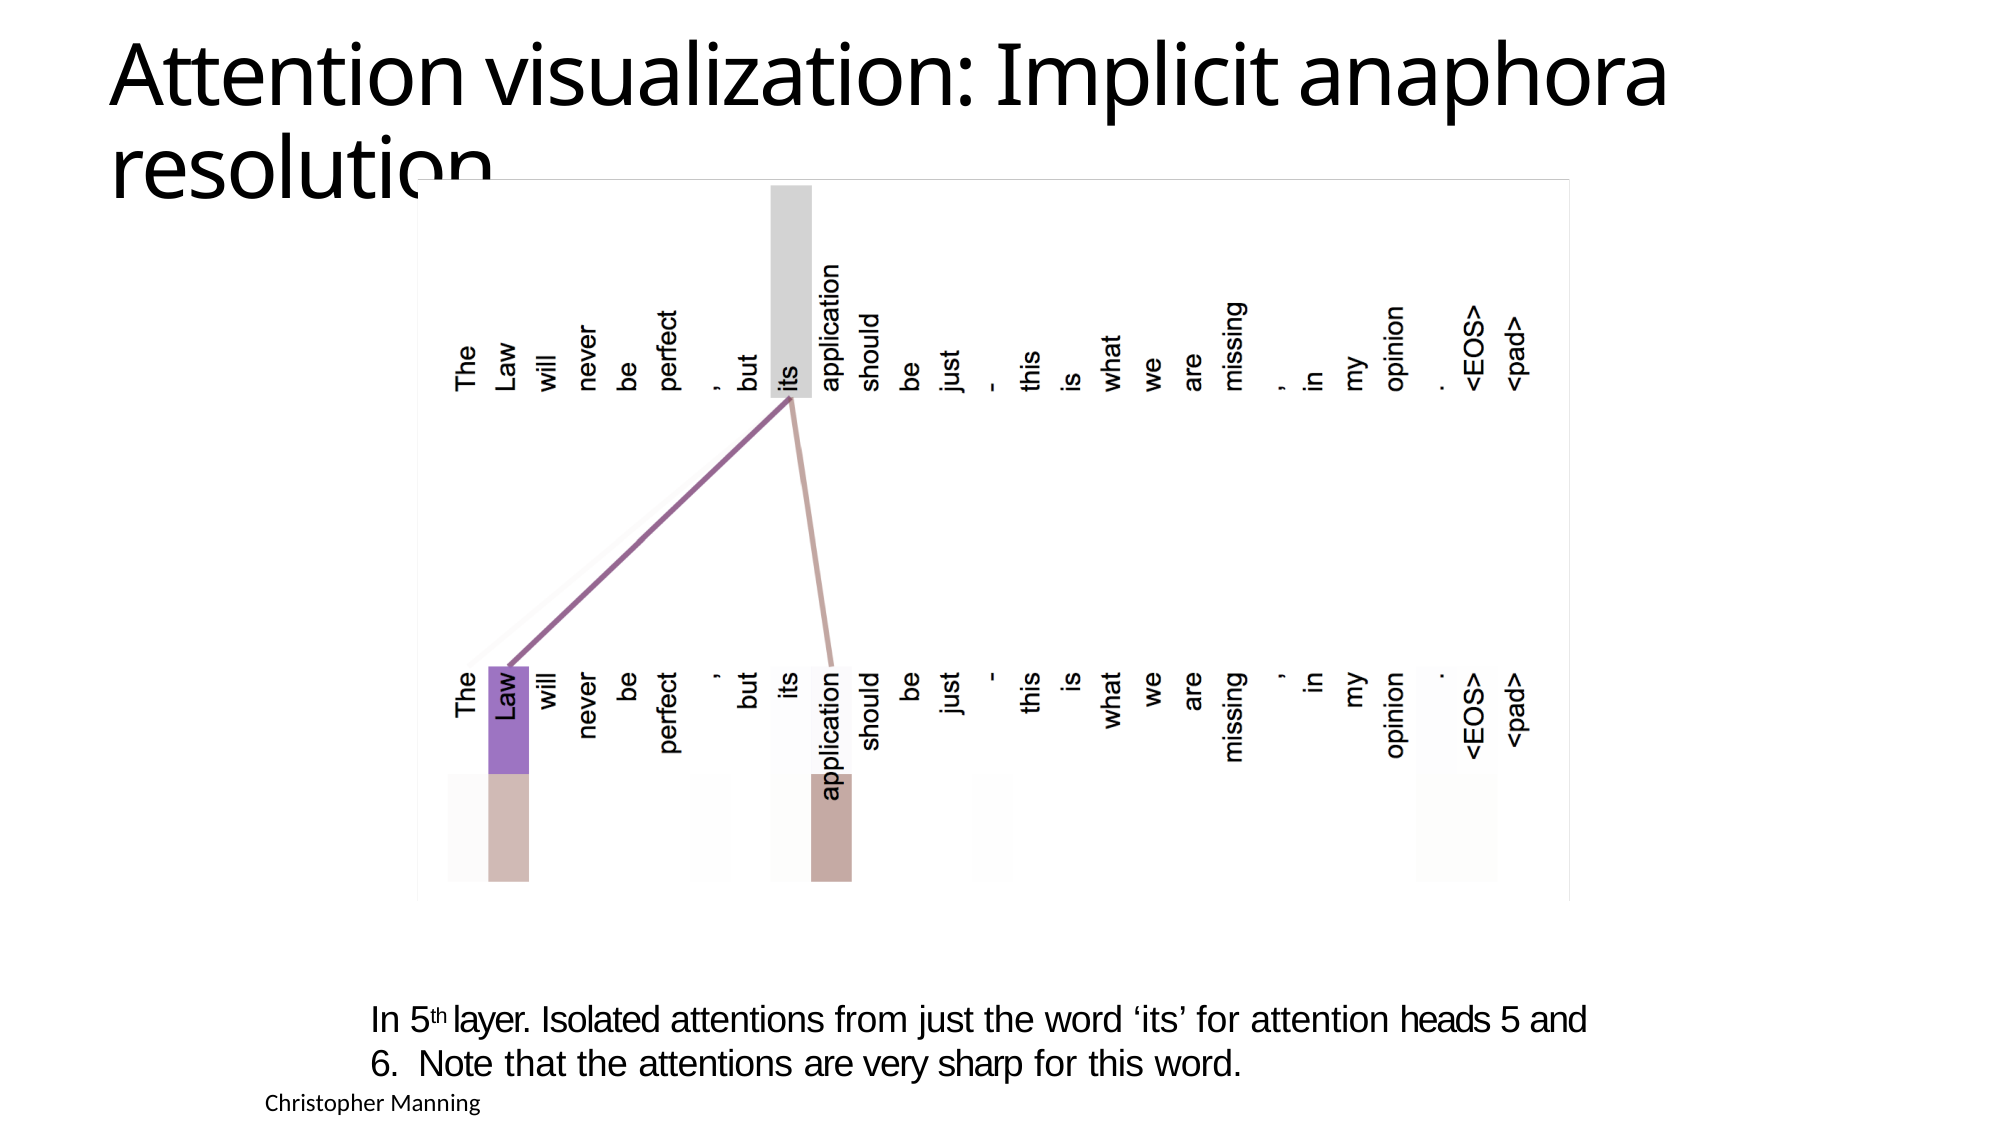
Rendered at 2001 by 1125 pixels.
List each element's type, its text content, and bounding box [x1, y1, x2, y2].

text_box Christopher Manning [250, 1079, 497, 1125]
text_box In 5th layer. Isolated attentions from just the word ‘its’ for attention heads 5 and 6. Note that the attentions are very sharp for this word. [364, 991, 1624, 1084]
title Attention visualization: Implicit anaphora resolution [94, 22, 1724, 225]
text_box [417, 179, 1570, 901]
